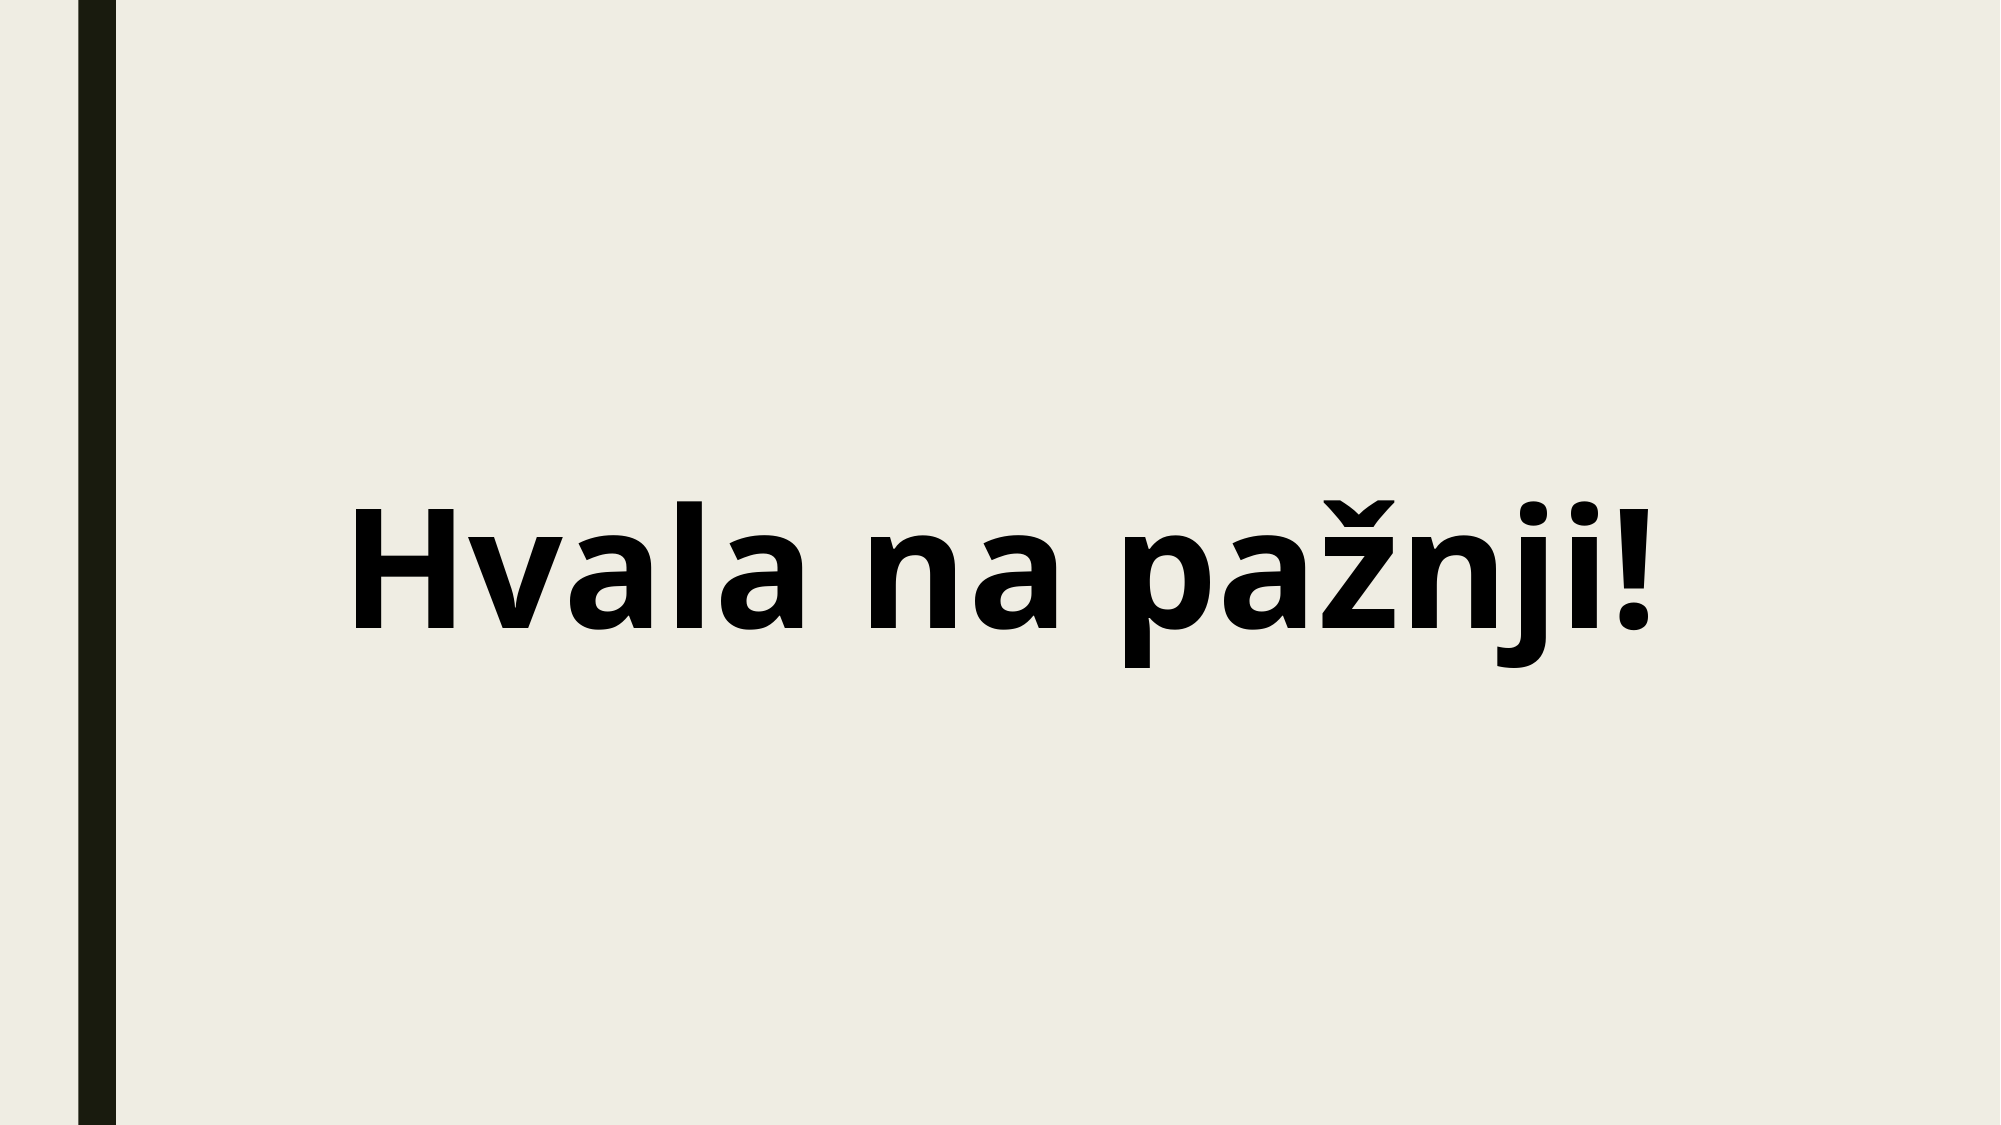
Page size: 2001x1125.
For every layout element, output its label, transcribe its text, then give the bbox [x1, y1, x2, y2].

text_box Hvala na pažnji! [326, 453, 1674, 669]
